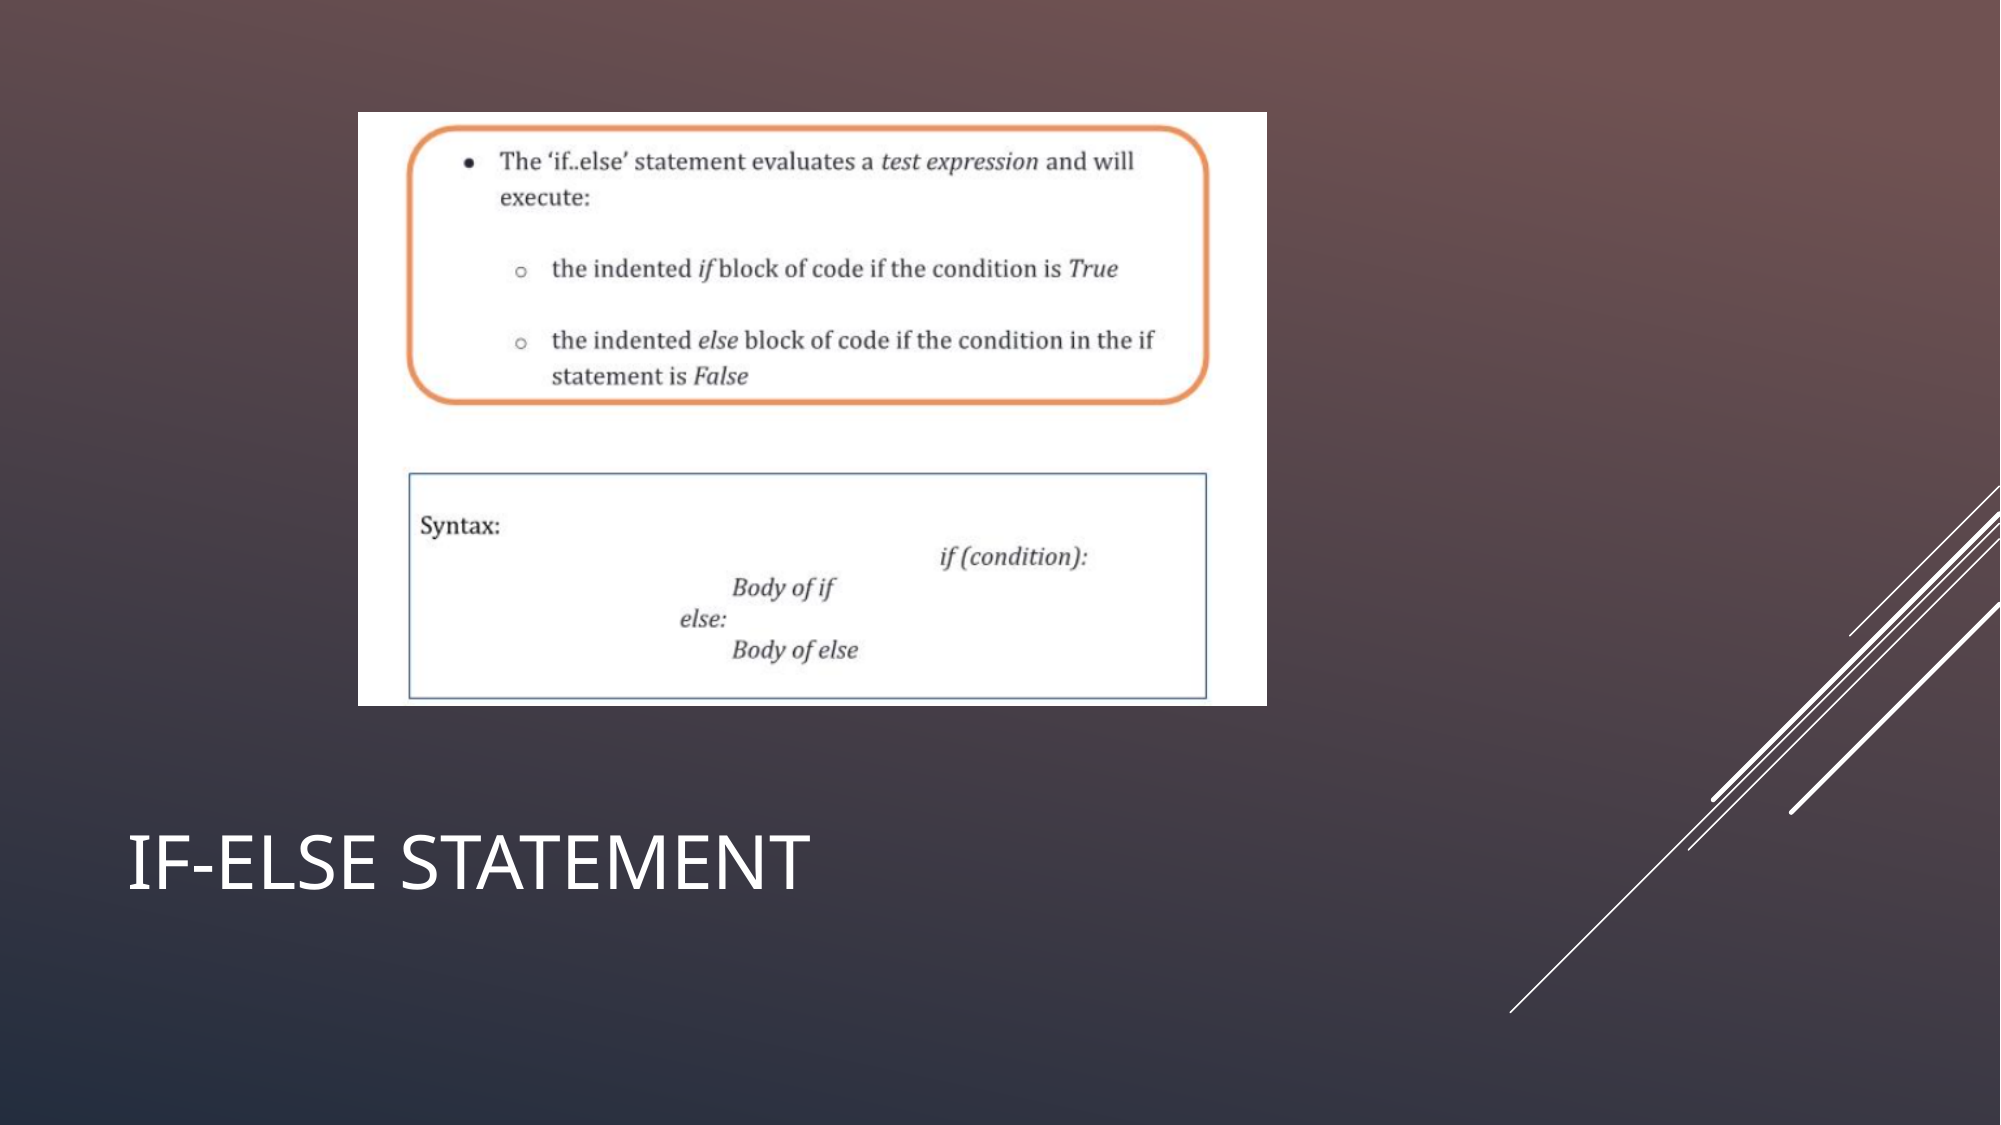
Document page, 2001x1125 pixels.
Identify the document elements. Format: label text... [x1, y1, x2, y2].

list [358, 112, 1267, 706]
title If-else statement [112, 736, 1513, 984]
